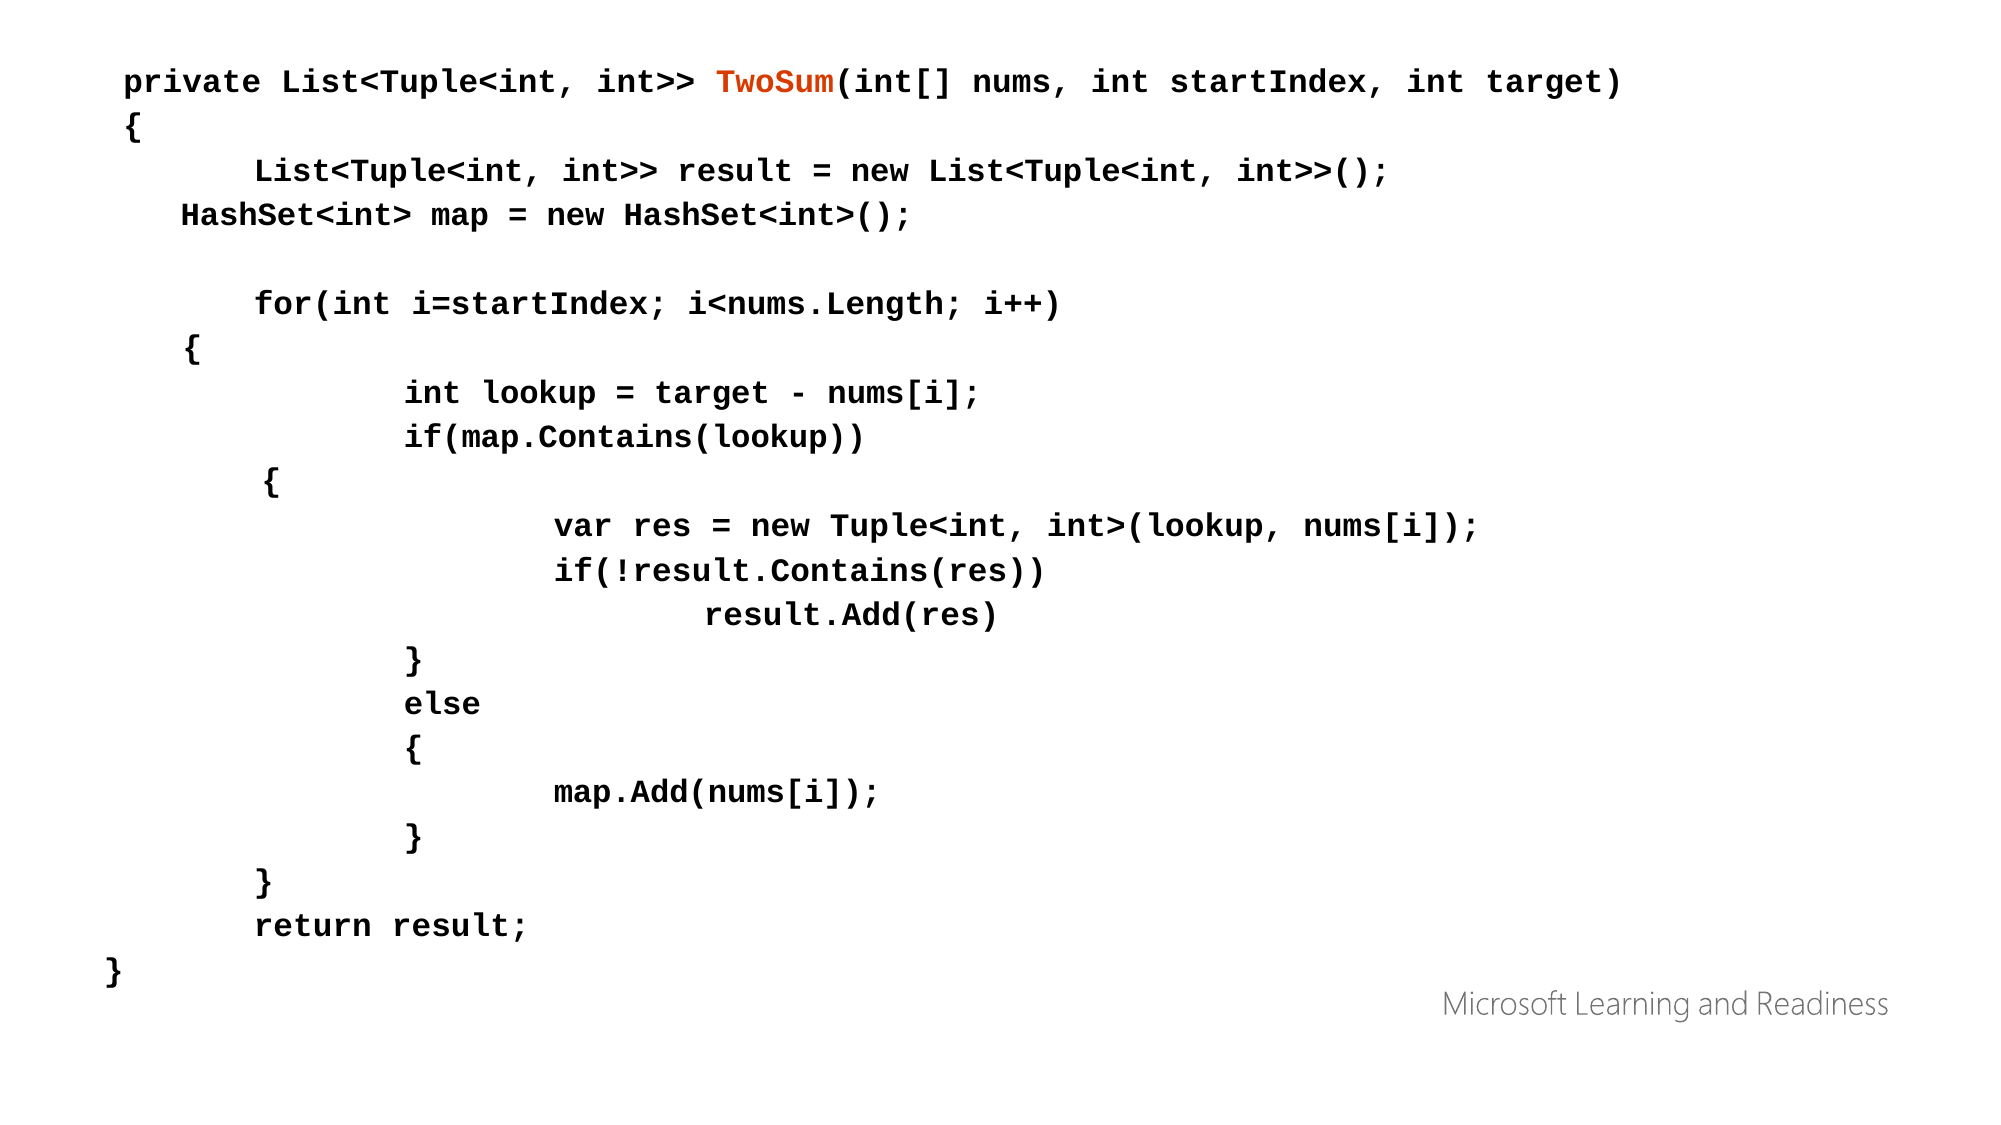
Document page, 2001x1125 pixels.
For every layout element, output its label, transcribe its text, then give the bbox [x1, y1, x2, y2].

list private List<Tuple<int, int>> TwoSum(int[] nums, int startIndex, int target) { List<Tuple<int, int>> result = new List<Tuple<int, int>>(); HashSet<int> map = new HashSet<int>(); for(int i=startIndex; i<nums.Length; i++) { int lookup = target - nums[i]; if(map.Contains(lookup)) { var res = new Tuple<int, int>(lookup, nums[i]); if(!result.Contains(res)) result.Add(res) } else { map.Add(nums[i]); } } return result; } [103, 54, 1871, 1003]
